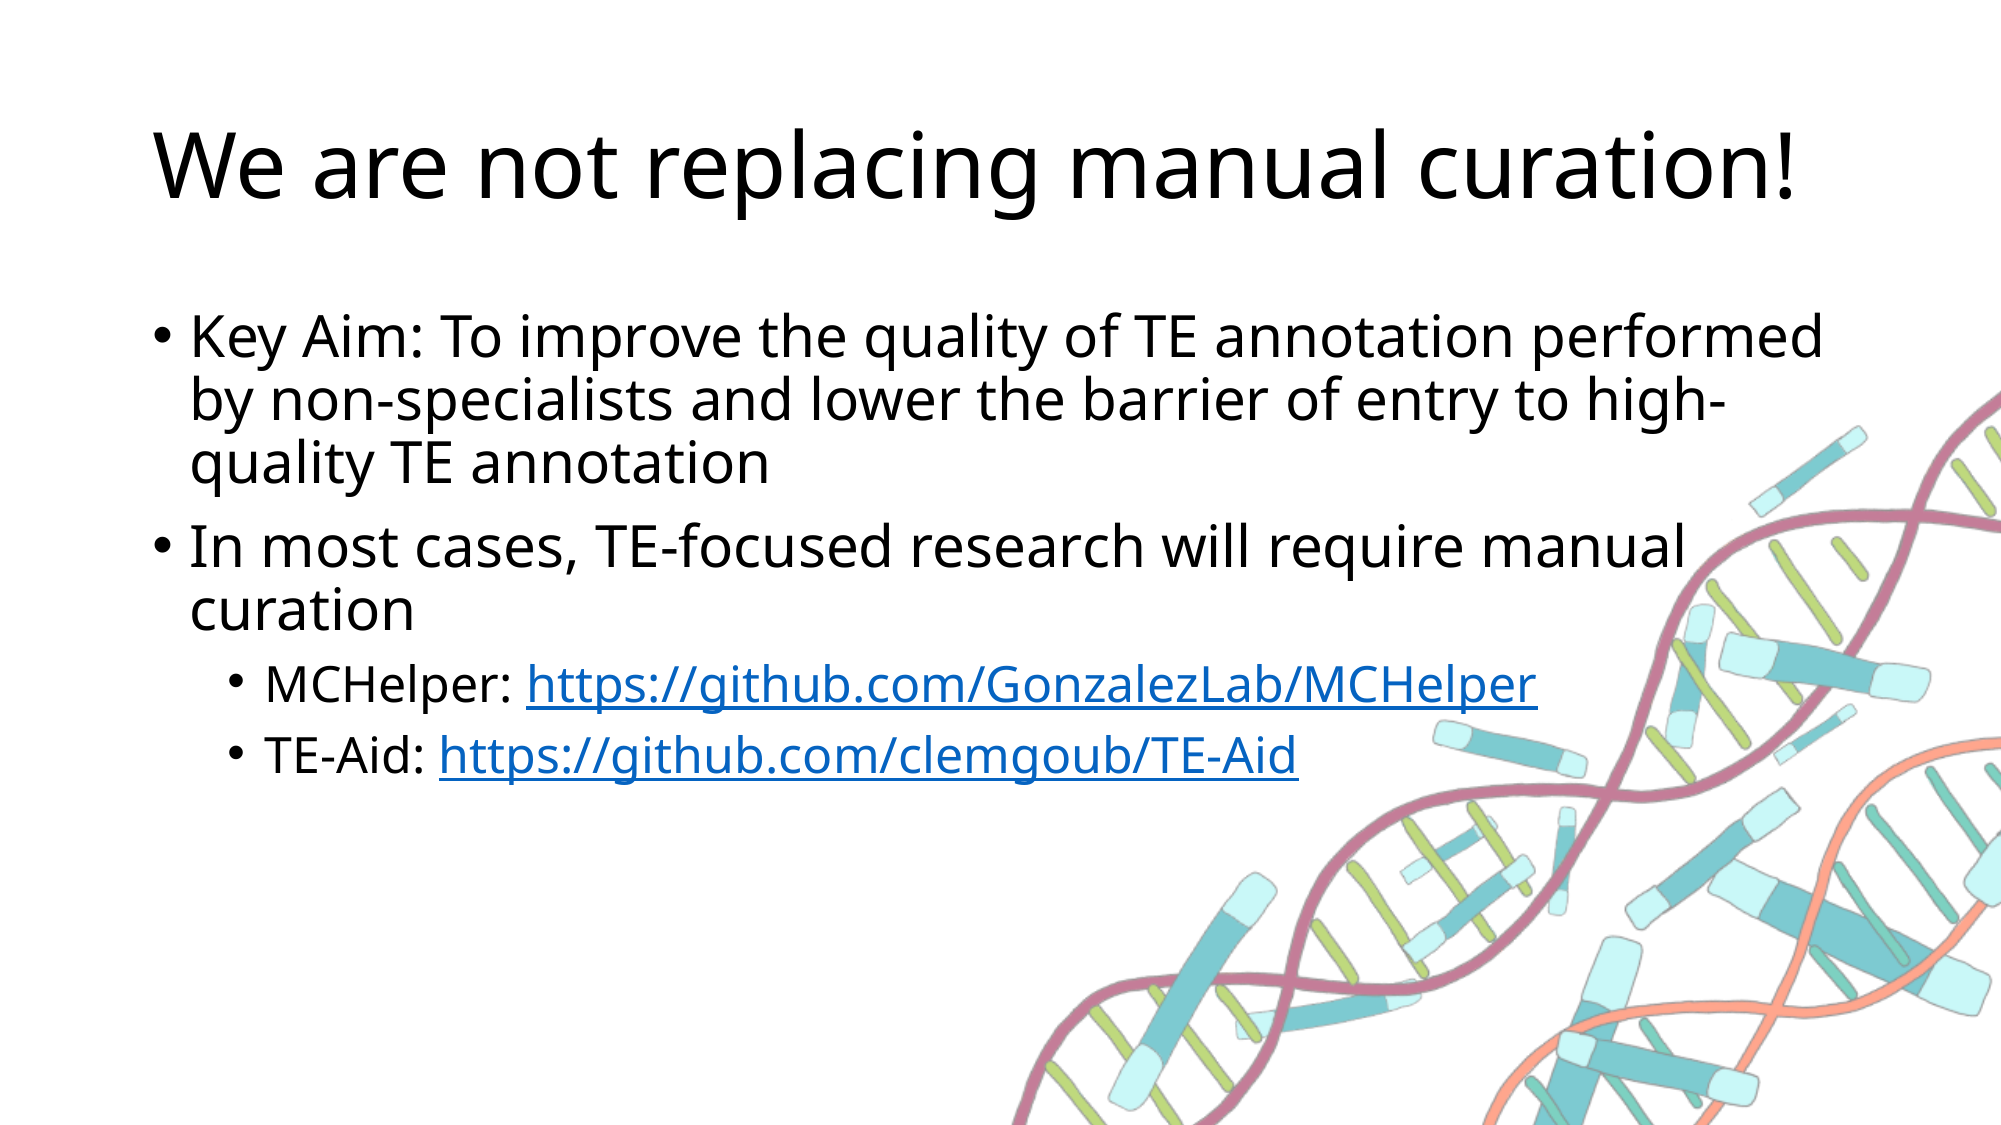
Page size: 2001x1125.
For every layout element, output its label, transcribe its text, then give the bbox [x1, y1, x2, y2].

title We are not replacing manual curation! [137, 59, 1863, 278]
list Key Aim: To improve the quality of TE annotation performed by non-specialists and lower the barrier of entry to high-quality TE annotation In most cases, TE-focused research will require manual curation MCHelper: https://github.com/GonzalezLab/MCHelper TE-Aid: https://github.com/clemgoub/TE-Aid [137, 299, 1863, 1014]
